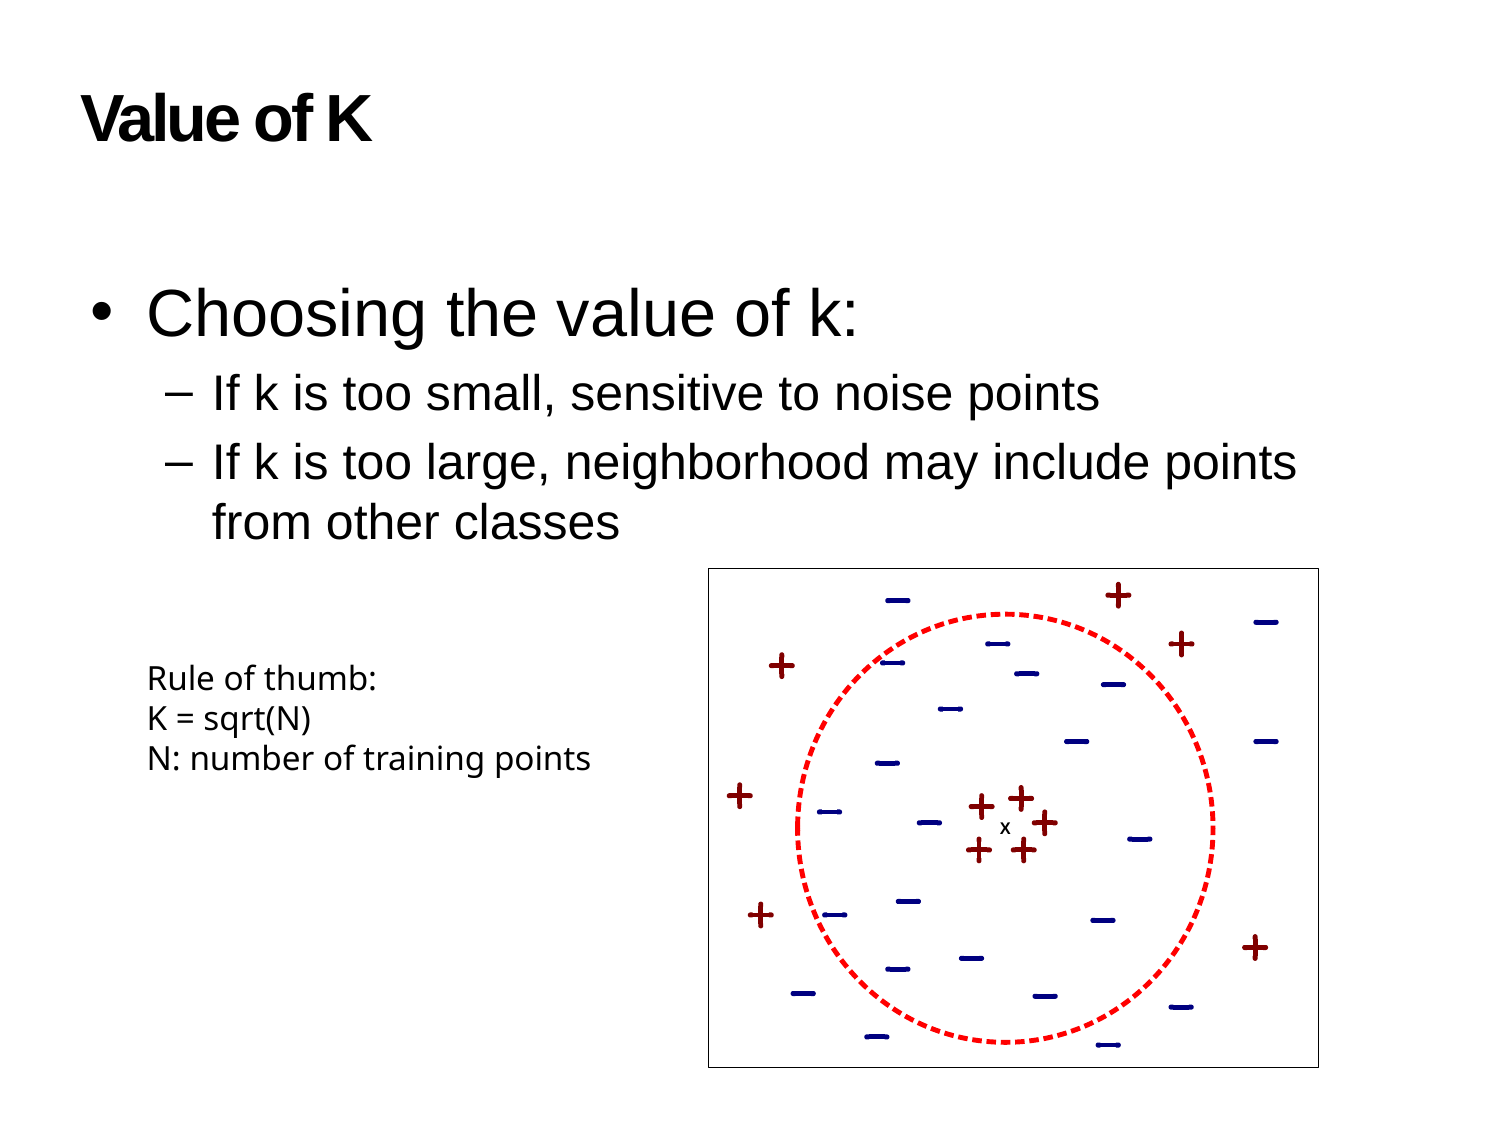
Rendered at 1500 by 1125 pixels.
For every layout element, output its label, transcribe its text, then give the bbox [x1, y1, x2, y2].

text_box Rule of thumb: K = sqrt(N) N: number of training points [131, 649, 607, 785]
list Choosing the value of k: If k is too small, sensitive to noise points If k is too large, neighborhood may include points from other classes [74, 262, 1426, 1006]
title Value of K [64, 45, 1069, 185]
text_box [706, 566, 1321, 1087]
